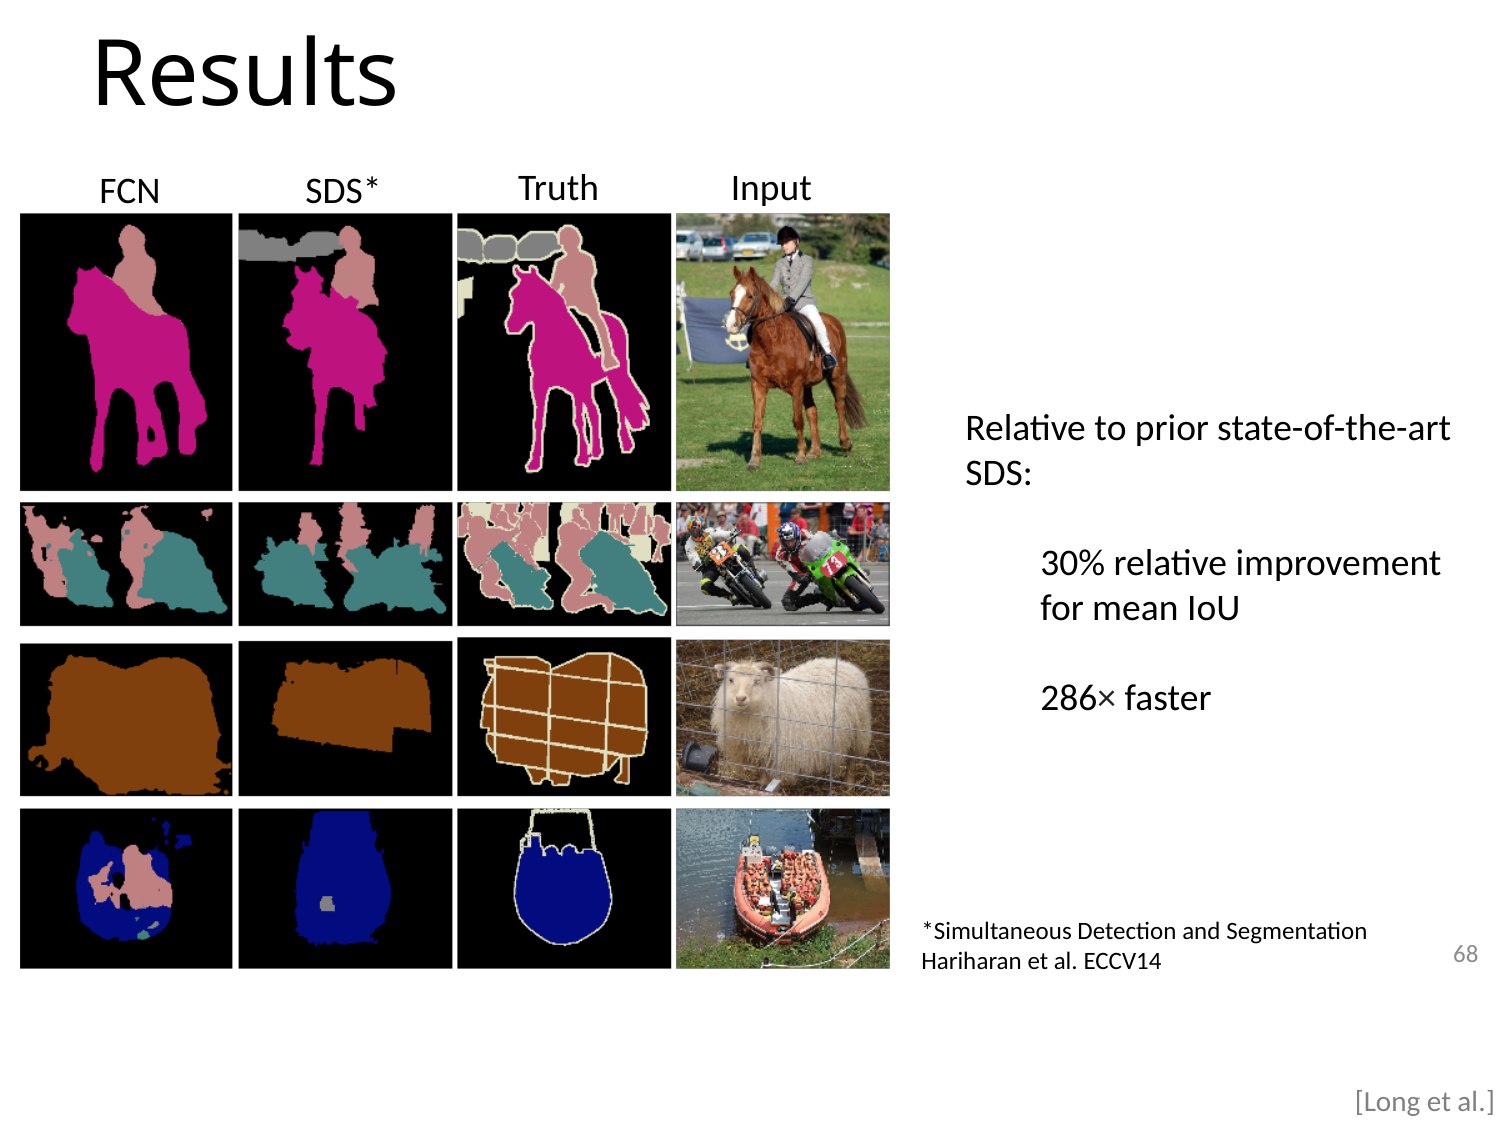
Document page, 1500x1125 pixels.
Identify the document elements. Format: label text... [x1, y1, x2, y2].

text_box Relative to prior state-of-the-art SDS: 30% relative improvement for mean IoU 286× faster [950, 387, 1481, 685]
text_box Input [654, 147, 889, 200]
title Results [75, 0, 1425, 141]
text_box SDS* [226, 150, 461, 202]
slide_number 68 [1403, 919, 1494, 985]
text_box [Long et al.] [1339, 1074, 1500, 1125]
text_box Truth [441, 147, 654, 200]
text_box FCN [13, 150, 226, 202]
text_box *Simultaneous Detection and Segmentation Hariharan et al. ECCV14 [906, 899, 1438, 958]
picture [20, 211, 895, 970]
